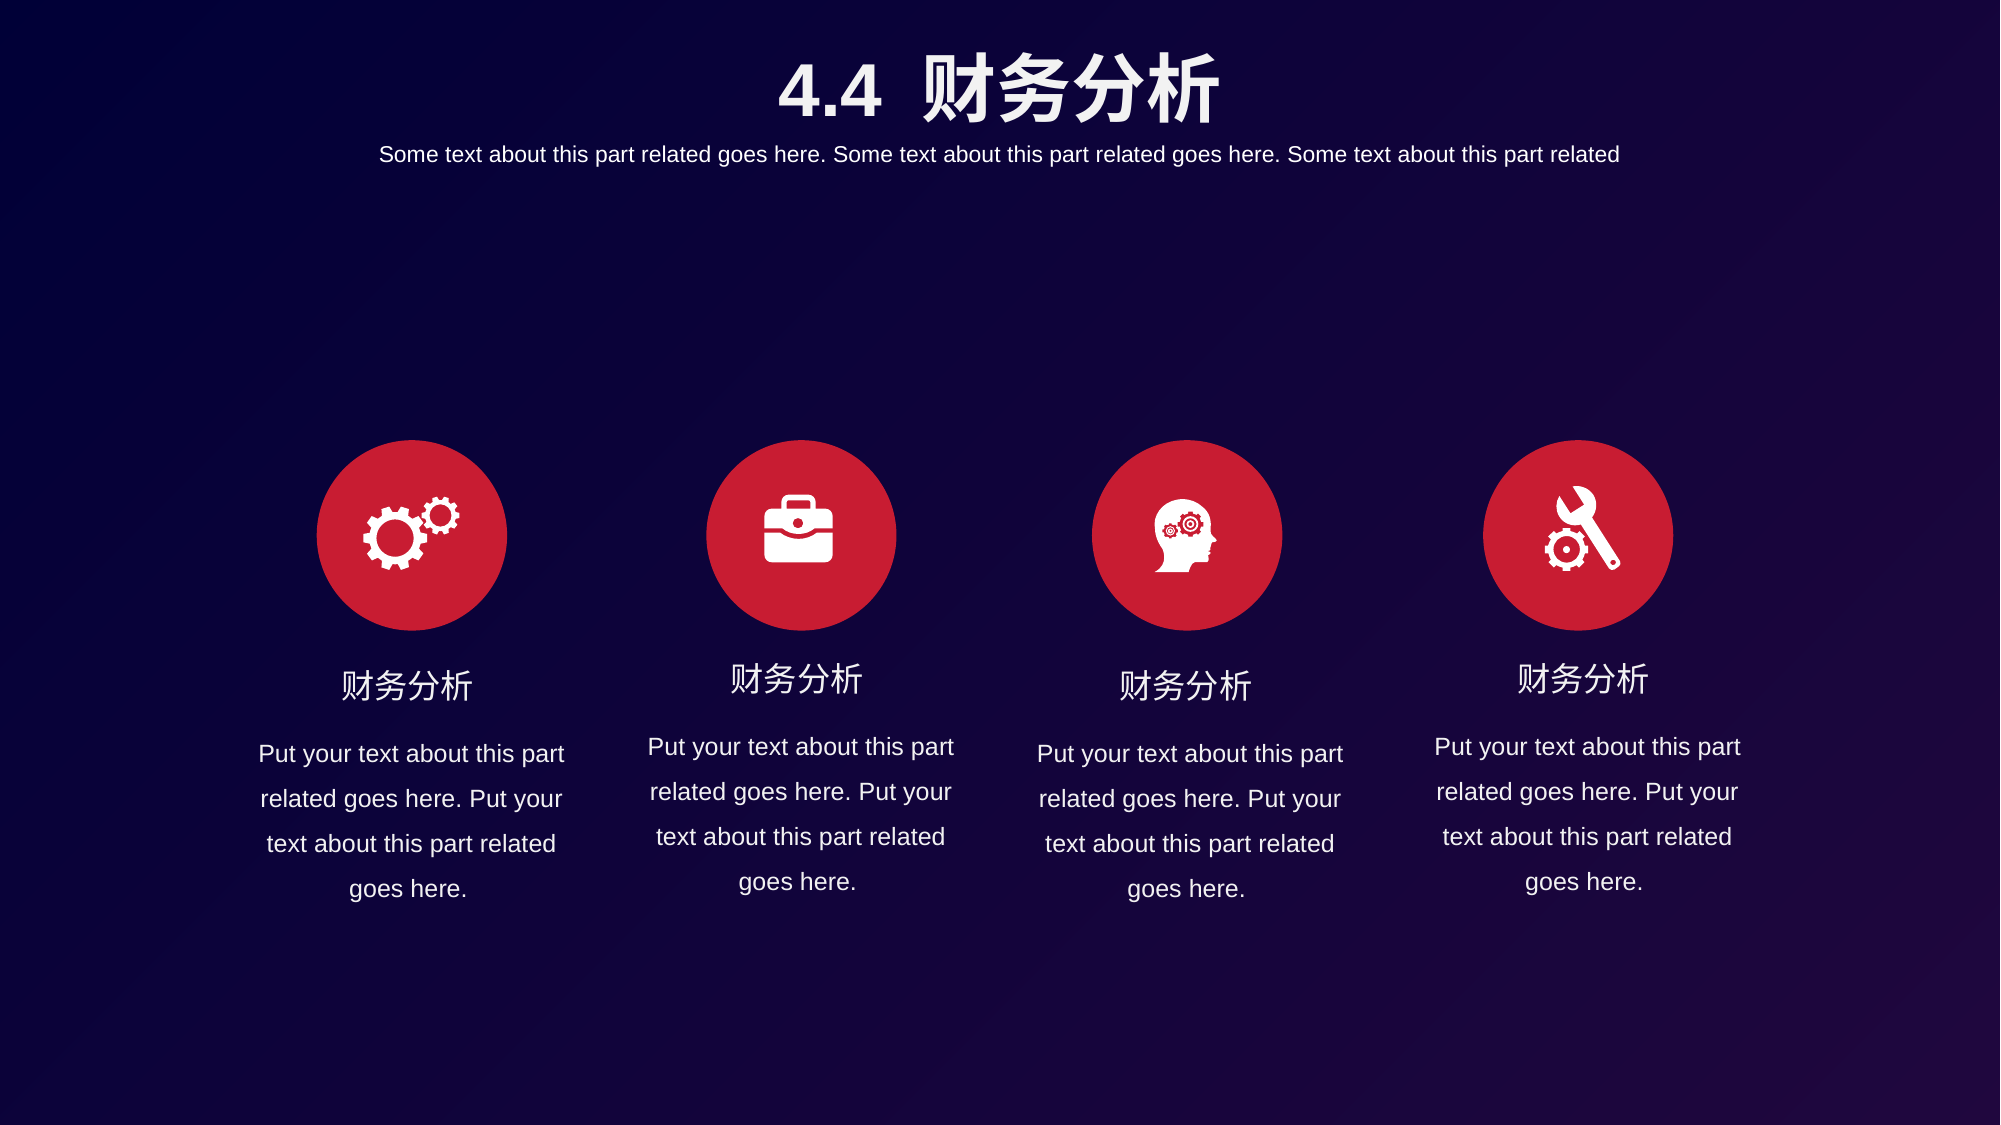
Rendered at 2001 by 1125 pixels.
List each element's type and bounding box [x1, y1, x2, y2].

text_box [235, 657, 589, 913]
text_box [624, 650, 978, 906]
text_box [1091, 440, 1283, 631]
text_box [363, 496, 460, 570]
text_box [1544, 484, 1621, 571]
text_box [1154, 499, 1220, 573]
text_box [706, 440, 897, 631]
text_box [353, 34, 1647, 173]
text_box [316, 440, 508, 631]
text_box [1411, 650, 1765, 906]
text_box [1013, 657, 1367, 913]
text_box [764, 494, 833, 563]
text_box [1483, 440, 1674, 631]
